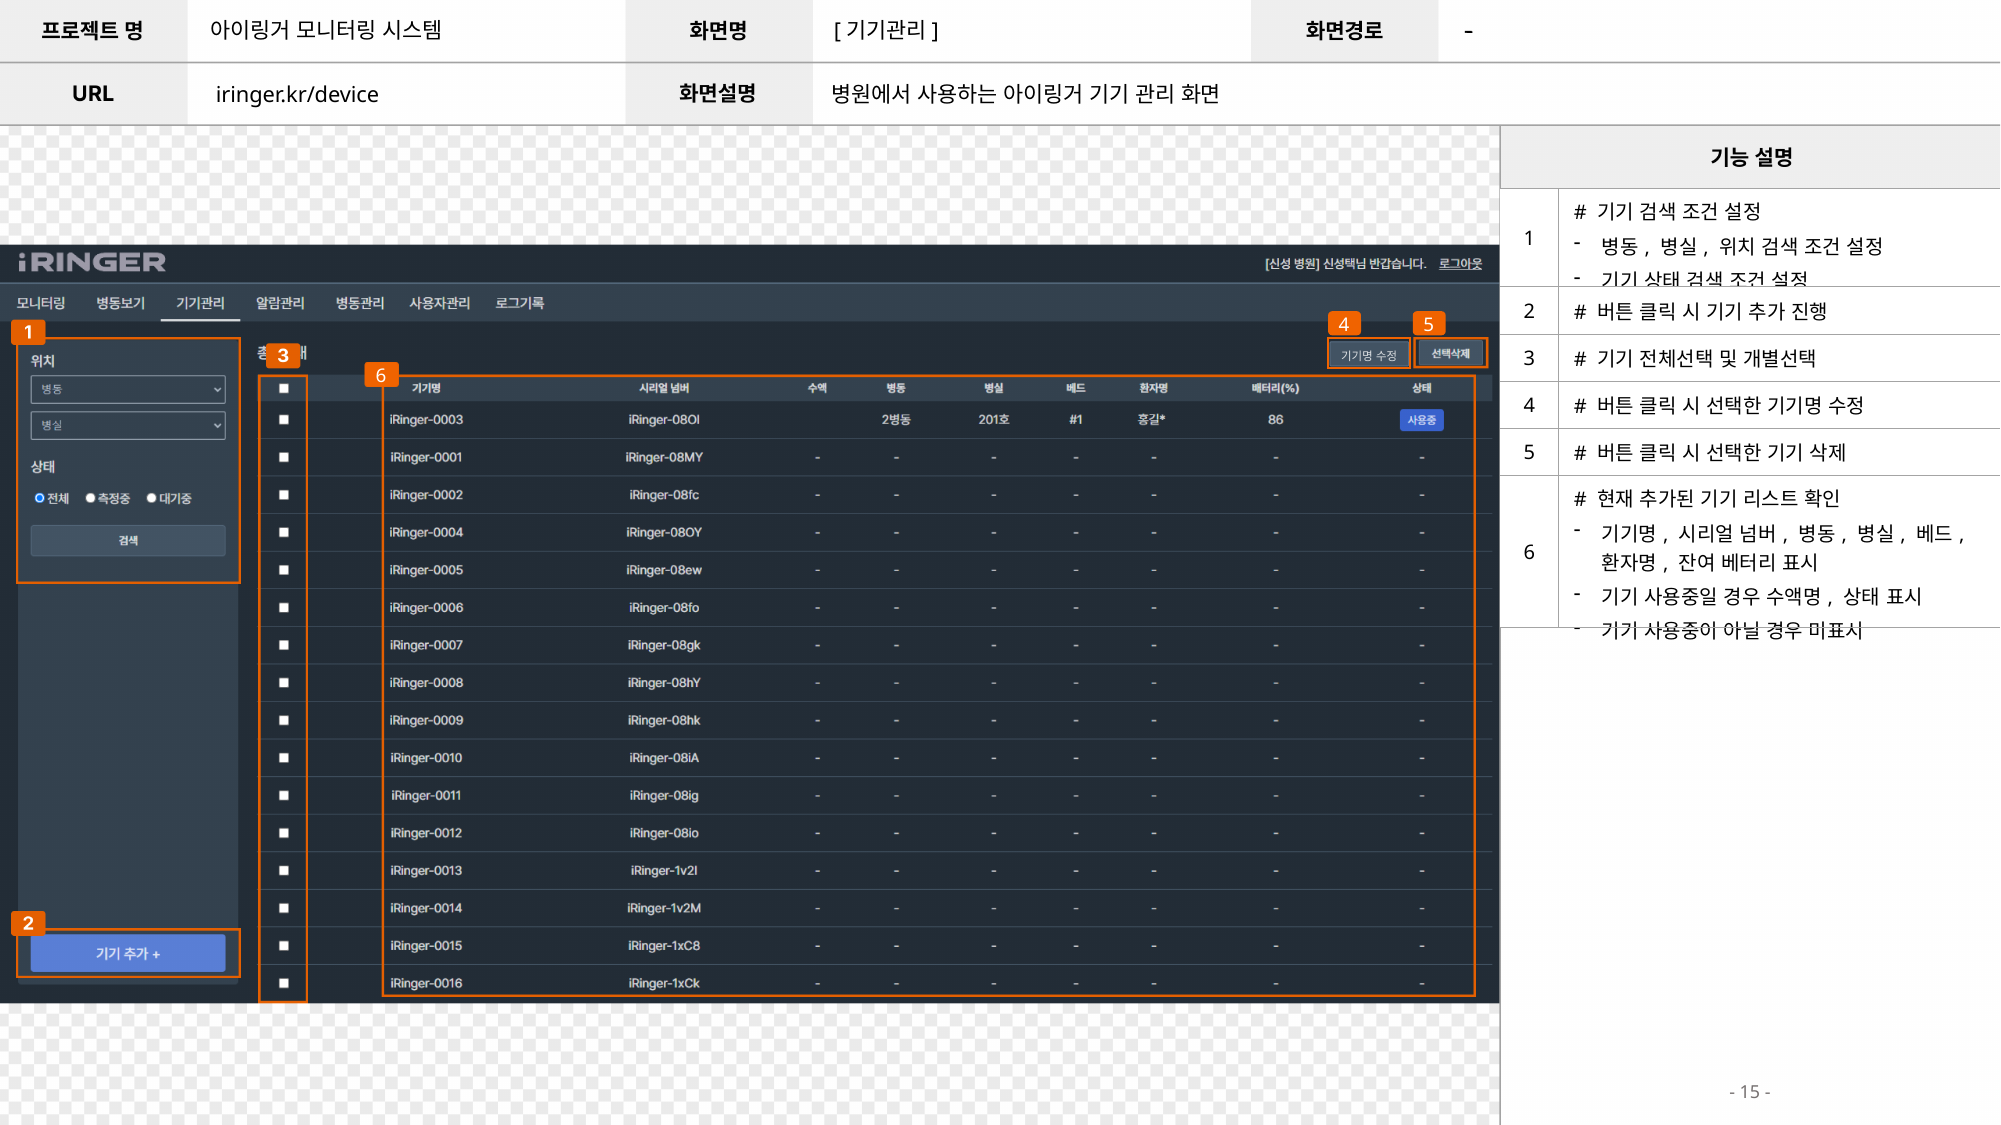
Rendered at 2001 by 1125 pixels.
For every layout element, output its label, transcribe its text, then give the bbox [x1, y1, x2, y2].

text_box iringer.kr/device [201, 72, 395, 114]
table_cell 5 [1500, 429, 1558, 475]
text_box 아이링거 모니터링 시스템 [195, 9, 458, 51]
text_box - [1451, 9, 1489, 51]
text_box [1412, 304, 1446, 343]
table_cell # 버튼 클릭 시 선택한 기기명 수정 [1559, 382, 2000, 428]
table_header 1 [1500, 189, 1558, 286]
text_box - 15 - [1500, 1072, 2000, 1109]
text_box [기기관리] [819, 9, 954, 51]
table_cell 3 [1500, 335, 1558, 381]
table_cell 6 [1500, 476, 1558, 627]
table_cell # 현재 추가된 기기 리스트 확인 기기명, 시리얼 넘버, 병동, 병실, 베드, 환자명, 잔여 베터리 표시 기기 사용중일 경우 수액명, 상태 표시 기기 사용중이 아닐 경우 미표시 [1559, 476, 2000, 627]
table_cell # 버튼 클릭 시 선택한 기기 삭제 [1559, 429, 2000, 475]
table_header # 기기 검색 조건 설정 병동, 병실, 위치 검색 조건 설정 기기 상태 검색 조건 설정 [1559, 189, 2000, 286]
table_cell 2 [1500, 287, 1558, 334]
table_cell # 버튼 클릭 시 기기 추가 진행 [1559, 287, 2000, 334]
picture [0, 0, 2001, 1125]
text_box 병원에서 사용하는 아이링거 기기 관리 화면 [816, 72, 1237, 114]
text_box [365, 356, 399, 395]
table_cell 4 [1500, 382, 1558, 428]
table_cell # 기기 전체선택 및 개별선택 [1559, 335, 2000, 381]
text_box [1328, 304, 1362, 343]
